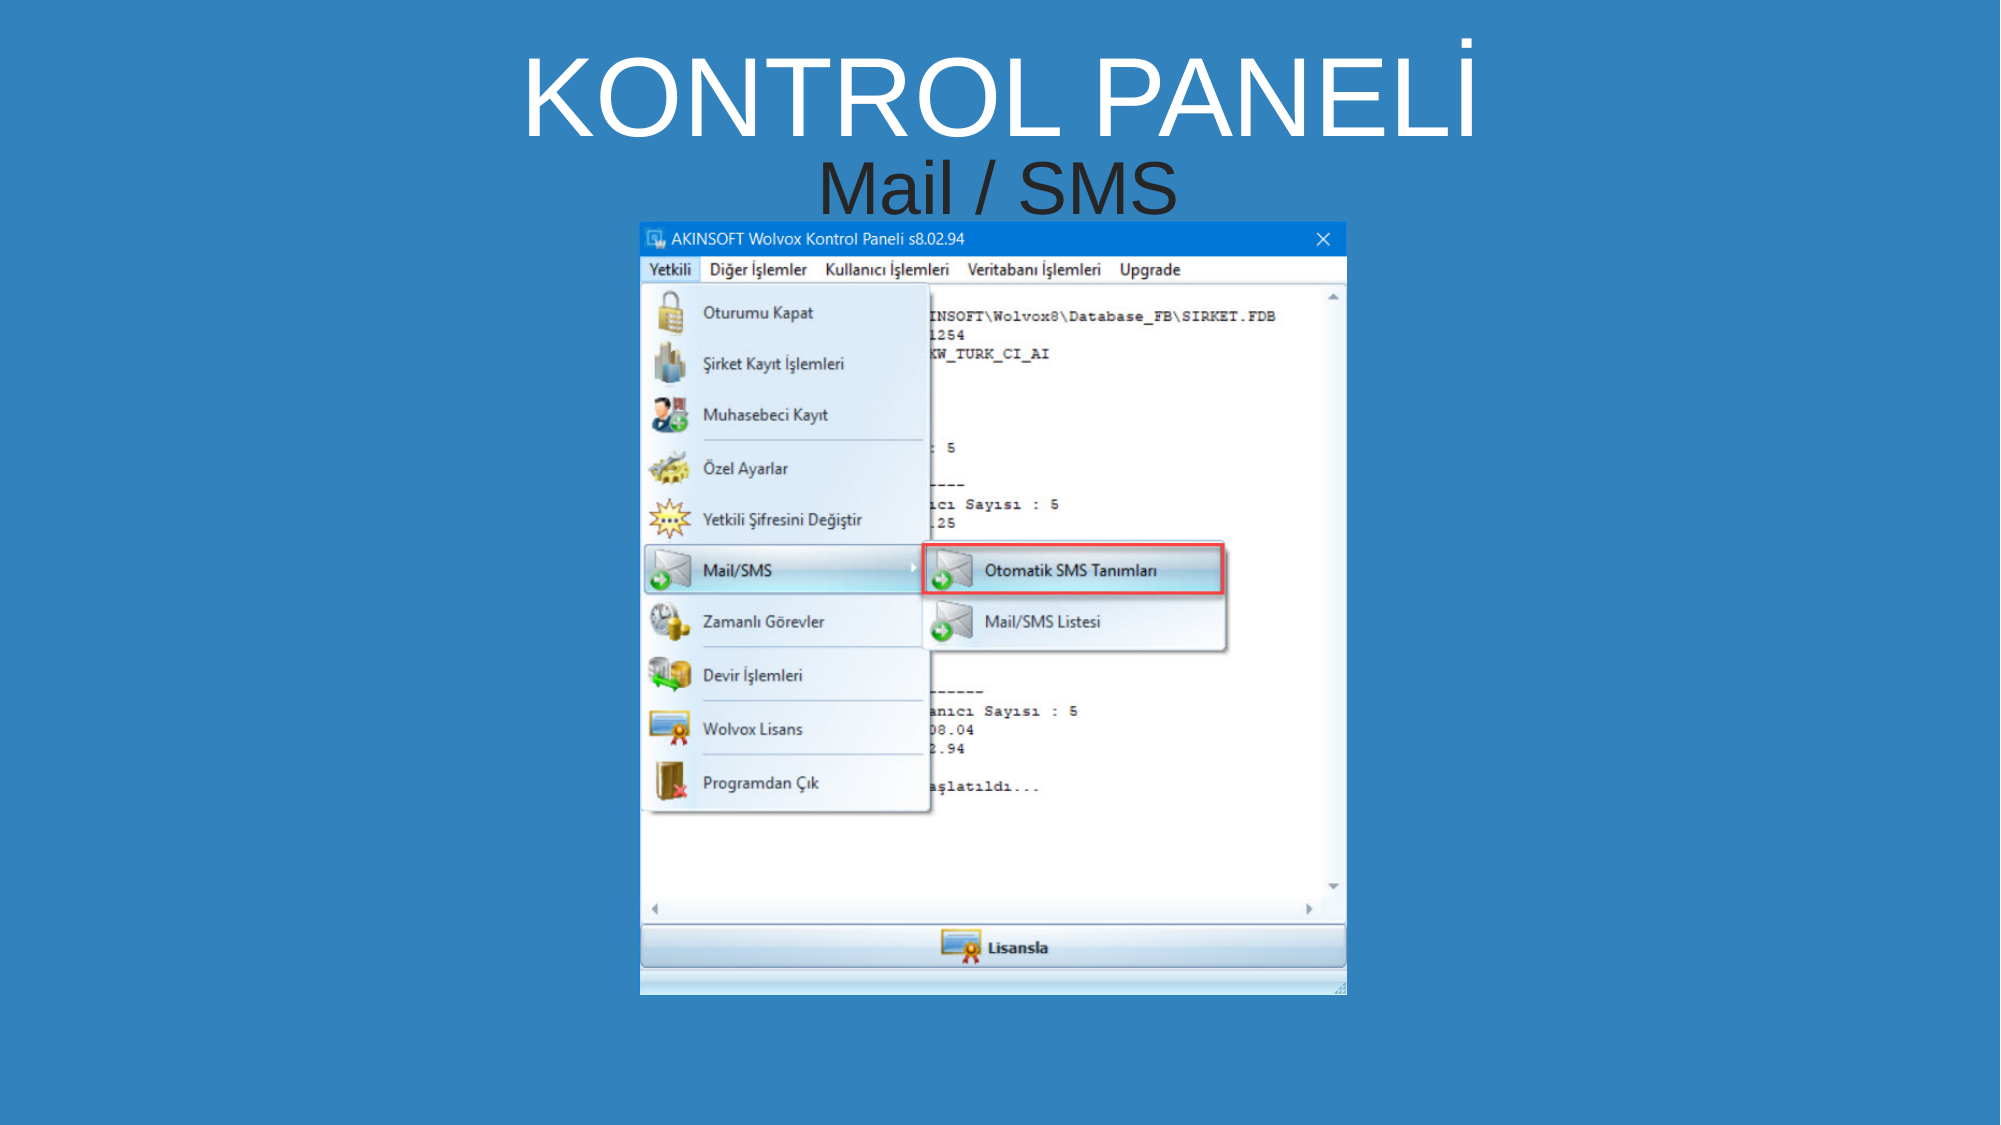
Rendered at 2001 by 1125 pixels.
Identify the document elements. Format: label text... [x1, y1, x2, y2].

text_box Mail / SMS [49, 130, 1948, 250]
picture [639, 221, 1347, 995]
list KONTROL PANELİ [53, 40, 1952, 160]
